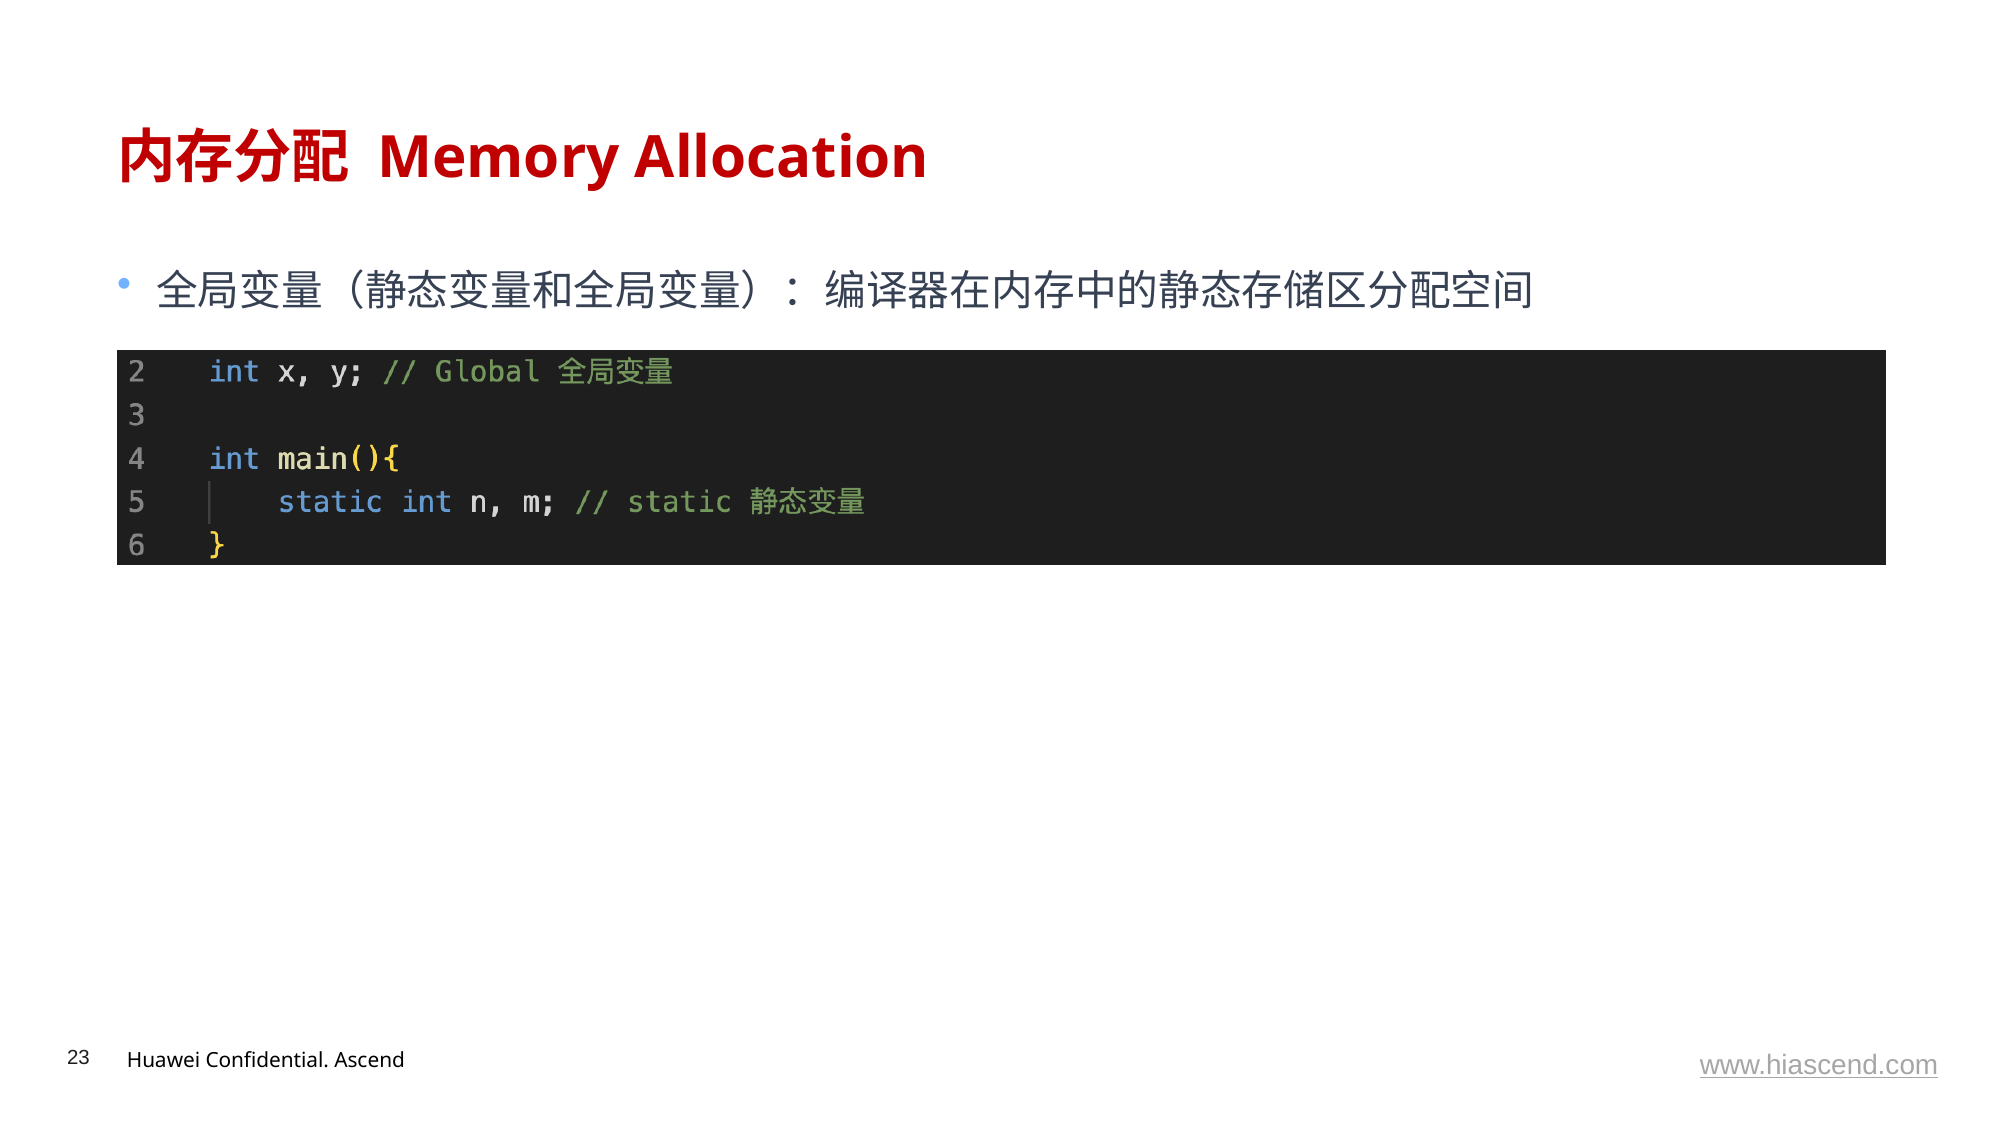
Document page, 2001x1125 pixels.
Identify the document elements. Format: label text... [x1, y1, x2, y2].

list 全局变量（静态变量和全局变量）：编译器在内存中的静态存储区分配空间 [102, 231, 1901, 988]
picture [117, 349, 1886, 565]
title 内存分配 Memory Allocation [102, 111, 1901, 209]
